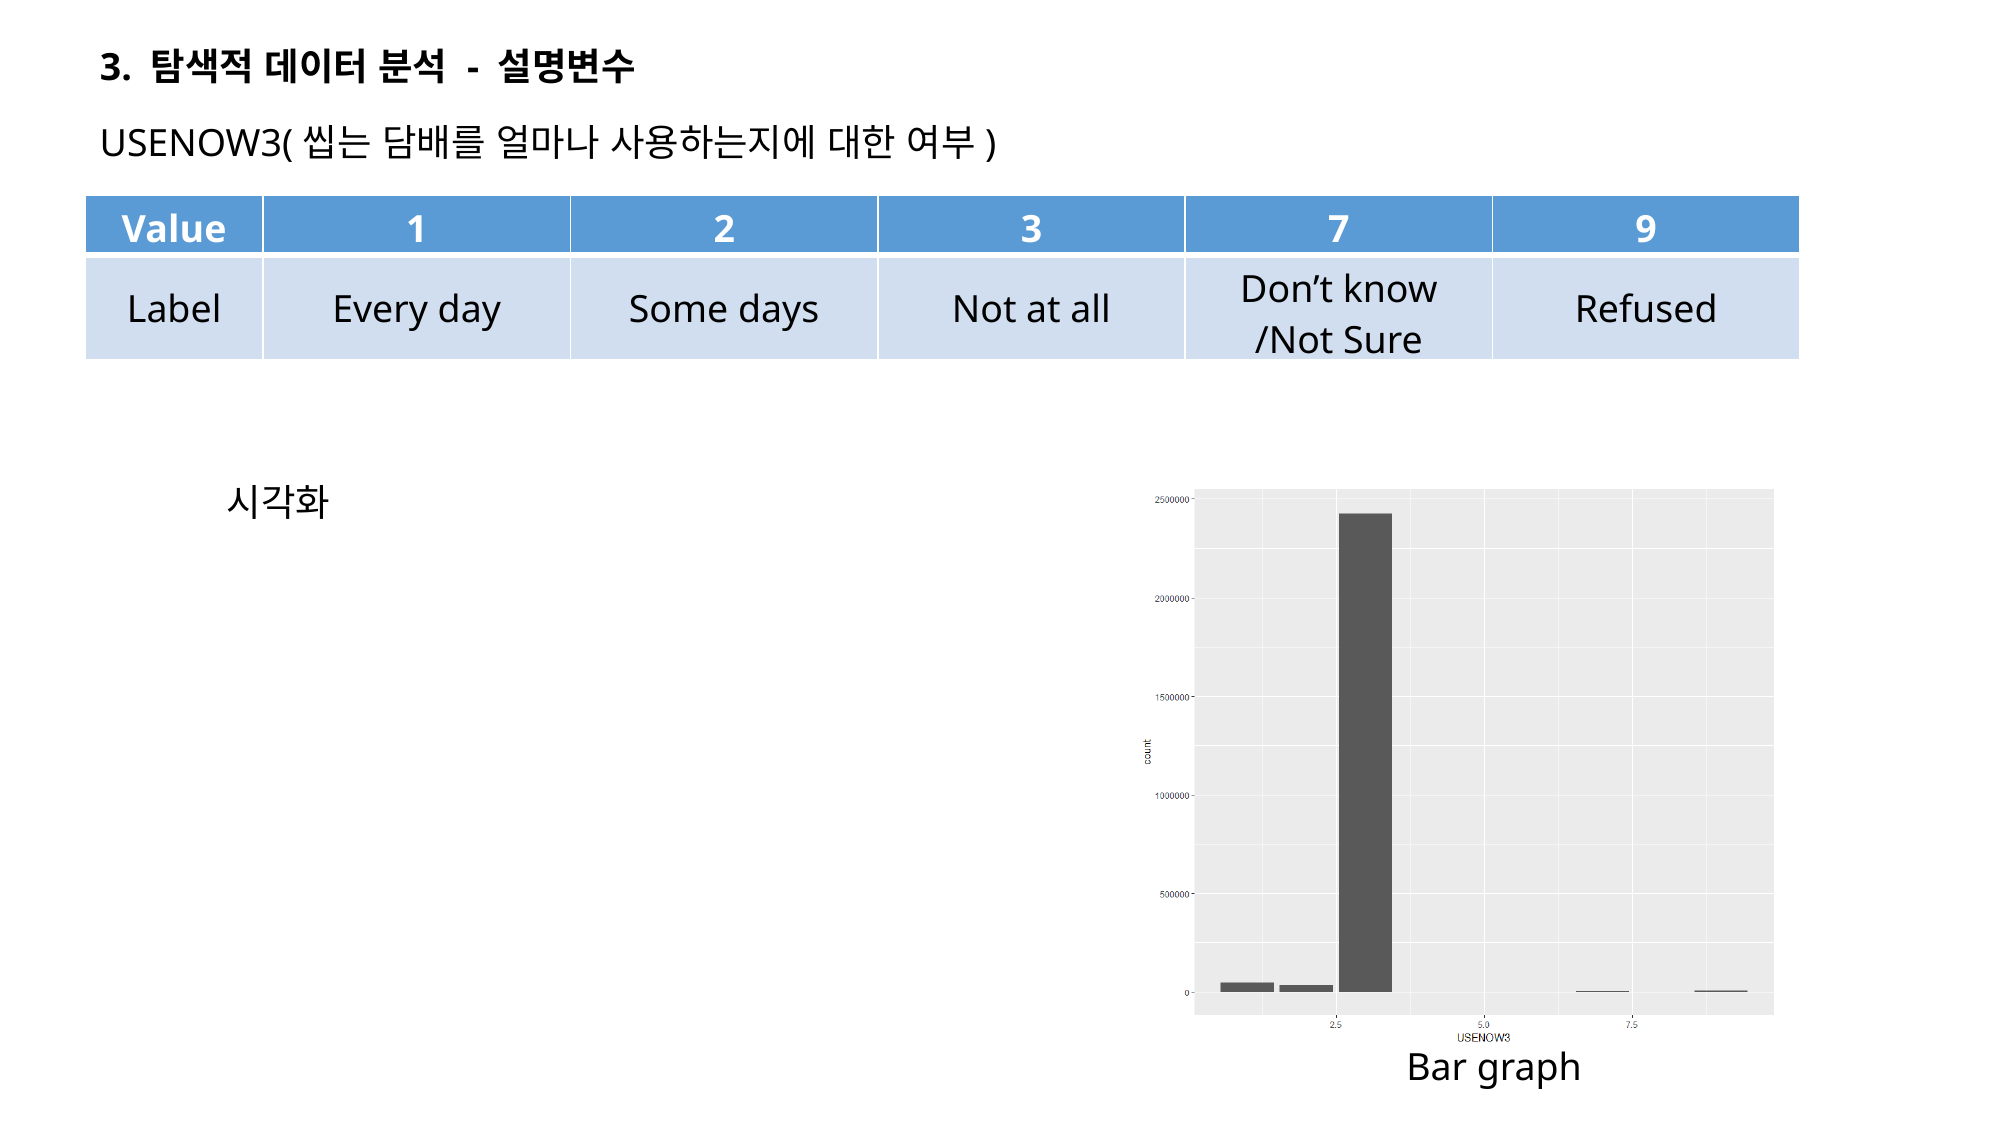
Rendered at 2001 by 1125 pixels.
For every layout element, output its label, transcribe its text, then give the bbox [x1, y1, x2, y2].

table_header 7 [1186, 196, 1492, 252]
picture [1136, 484, 1779, 1046]
table_cell Refused [1493, 258, 1799, 359]
text_box USENOW3(씹는 담배를 얼마나 사용하는지에 대한 여부) [84, 112, 1875, 172]
text_box Bar graph [1391, 1046, 1597, 1096]
text_box 시각화 [212, 471, 346, 532]
table_cell Not at all [879, 258, 1184, 359]
table_cell Label [86, 258, 262, 359]
table_cell Don’t know /Not Sure [1186, 258, 1492, 359]
table_cell Some days [571, 258, 877, 359]
table_header Value [86, 196, 262, 252]
table_header 1 [264, 196, 570, 252]
table_header 3 [879, 196, 1184, 252]
table_header 9 [1493, 196, 1799, 252]
text_box 3. 탐색적 데이터 분석 - 설명변수 [84, 35, 984, 96]
table_cell Every day [264, 258, 570, 359]
table_header 2 [571, 196, 877, 252]
